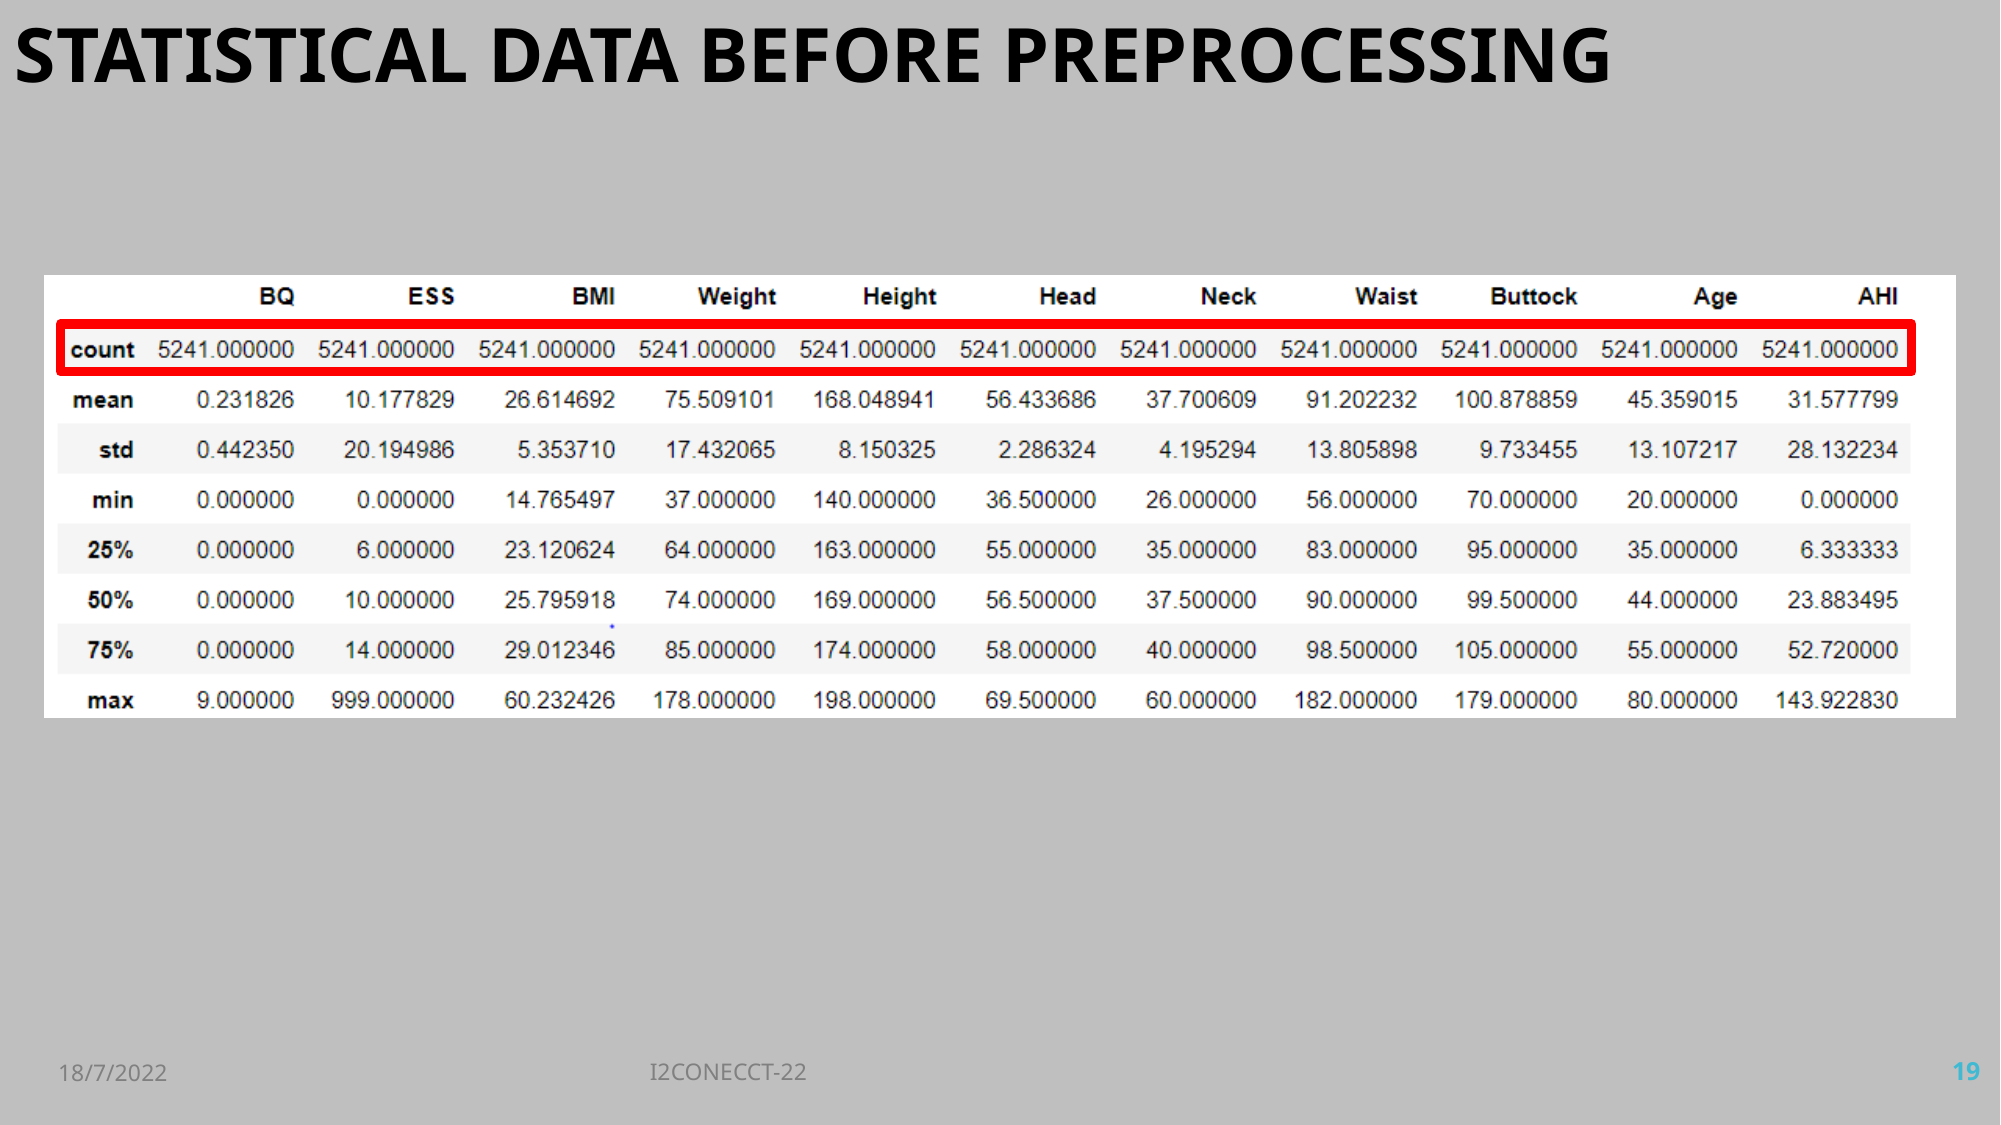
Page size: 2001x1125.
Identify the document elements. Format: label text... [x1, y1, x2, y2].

picture [44, 275, 1956, 718]
text_box STATISTICAL DATA BEFORE PREPROCESSING [0, 0, 1748, 105]
footer I2CONECCT-22 [634, 1042, 1605, 1103]
slide_number 19 [1744, 1042, 1996, 1103]
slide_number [43, 1042, 493, 1103]
